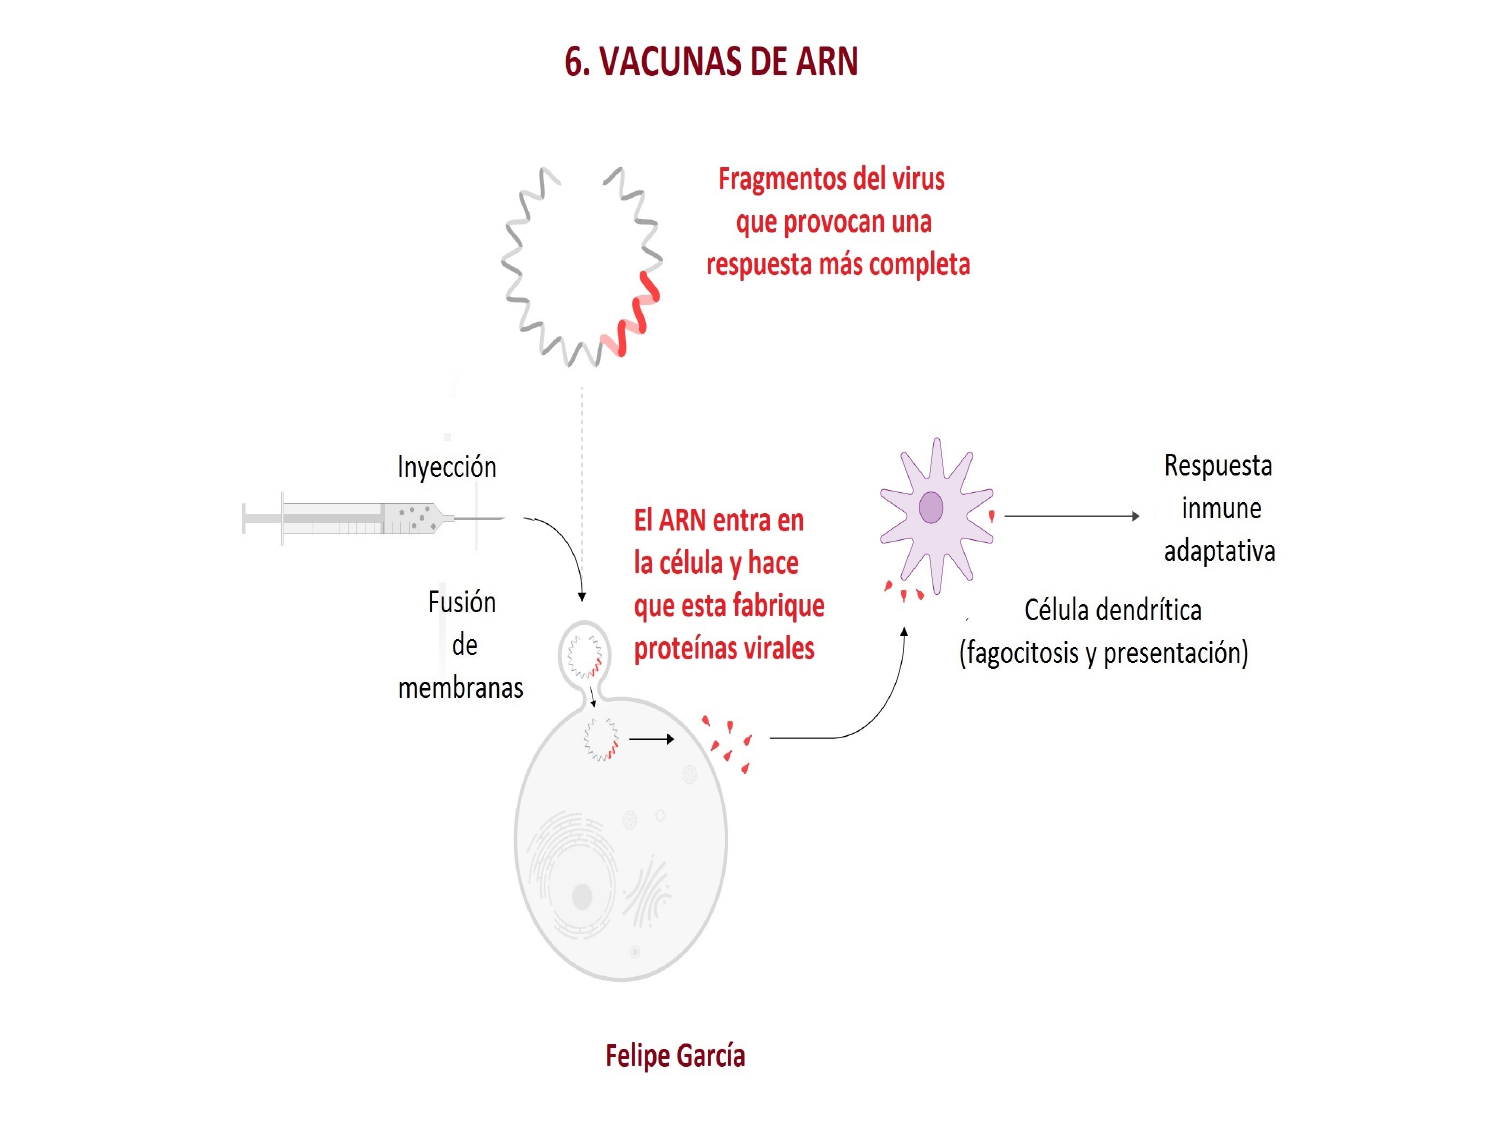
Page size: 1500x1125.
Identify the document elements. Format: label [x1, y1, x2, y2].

picture [219, 0, 1281, 1125]
